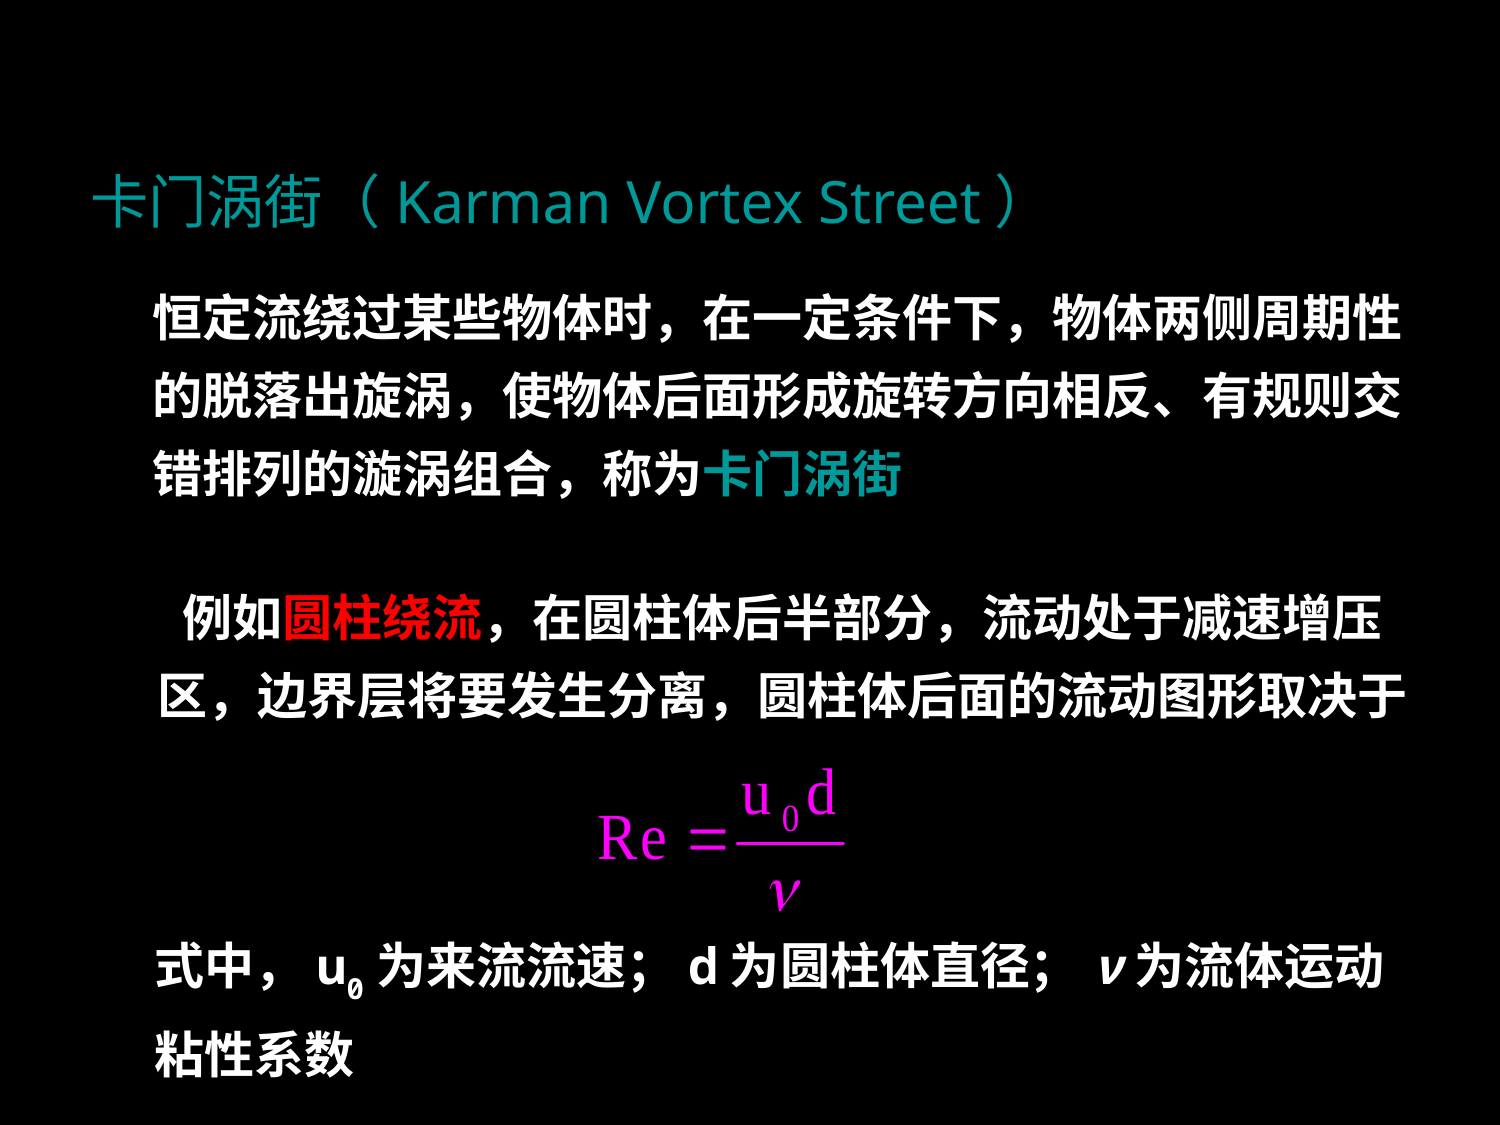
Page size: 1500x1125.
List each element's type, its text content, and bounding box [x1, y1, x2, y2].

text_box 恒定流绕过某些物体时，在一定条件下，物体两侧周期性的脱落出旋涡，使物体后面形成旋转方向相反、有规则交错排列的漩涡组合，称为卡门涡街 [137, 261, 1413, 549]
text_box 式中，u0为来流流速；d为圆柱体直径；ν为流体运动粘性系数 [139, 906, 1428, 1092]
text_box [587, 749, 857, 923]
text_box 例如圆柱绕流，在圆柱体后半部分，流动处于减速增压区，边界层将要发生分离，圆柱体后面的流动图形取决于 [137, 561, 1413, 799]
list 卡门涡街（Karman Vortex Street） [75, 148, 1425, 323]
